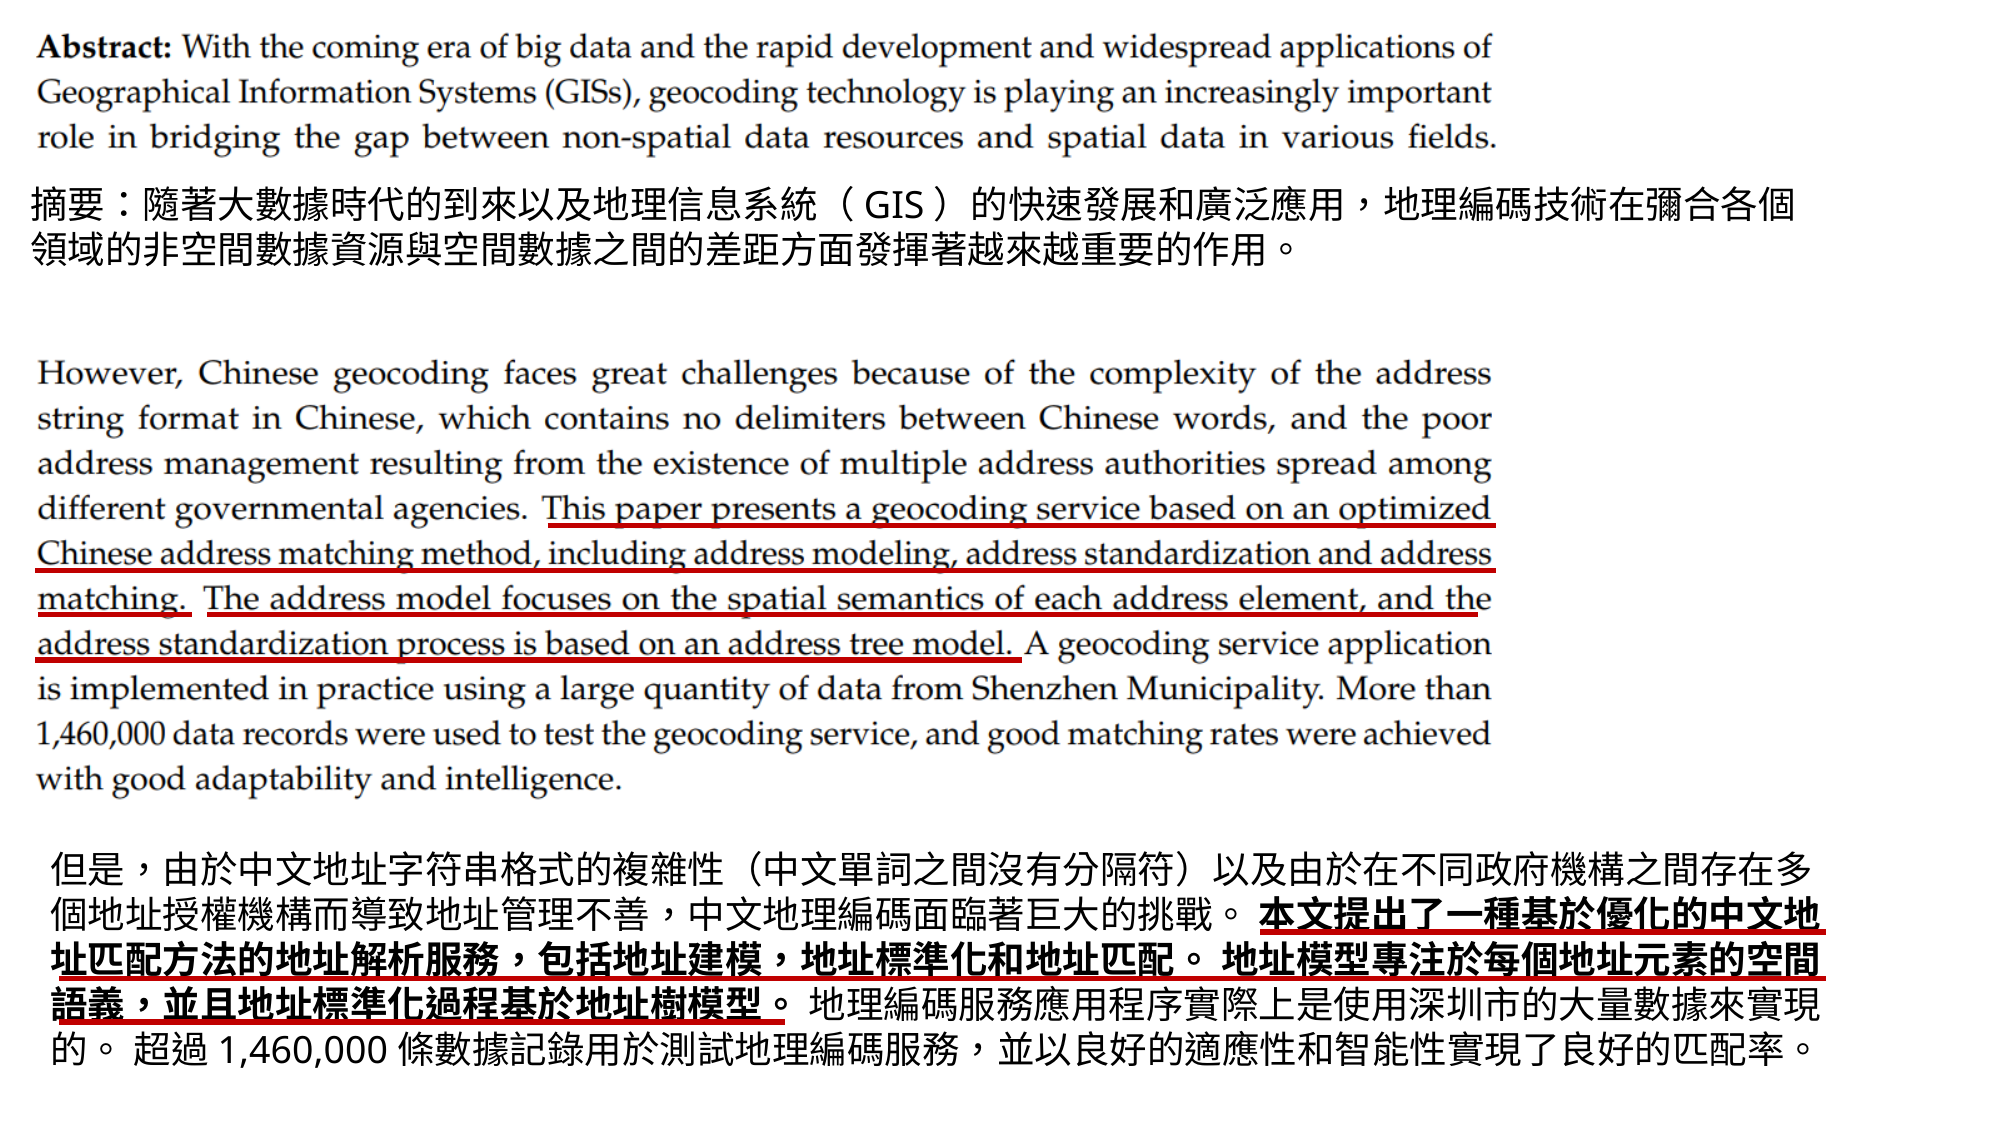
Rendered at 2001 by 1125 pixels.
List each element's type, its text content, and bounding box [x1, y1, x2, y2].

text_box 摘要：隨著大數據時代的到來以及地理信息系統（GIS）的快速發展和廣泛應用，地理編碼技術在彌合各個領域的非空間數據資源與空間數據之間的差距方面發揮著越來越重要的作用。 [15, 174, 1827, 279]
text_box 但是，由於中文地址字符串格式的複雜性（中文單詞之間沒有分隔符）以及由於在不同政府機構之間存在多個地址授權機構而導致地址管理不善，中文地理編碼面臨著巨大的挑戰。 本文提出了一種基於優化的中文地址匹配方法的地址解析服務，包括地址建模，地址標準化和地址匹配。 地址模型專注於每個地址元素的空間語義，並且地址標準化過程基於地址樹模型。 地理編碼服務應用程序實際上是使用深圳市的大量數據來實現的。 超過1,460,000條數據記錄用於測試地理編碼服務，並以良好的適應性和智能性實現了良好的匹配率。 [35, 839, 1847, 1079]
picture [15, 15, 1522, 162]
picture [15, 350, 1522, 813]
